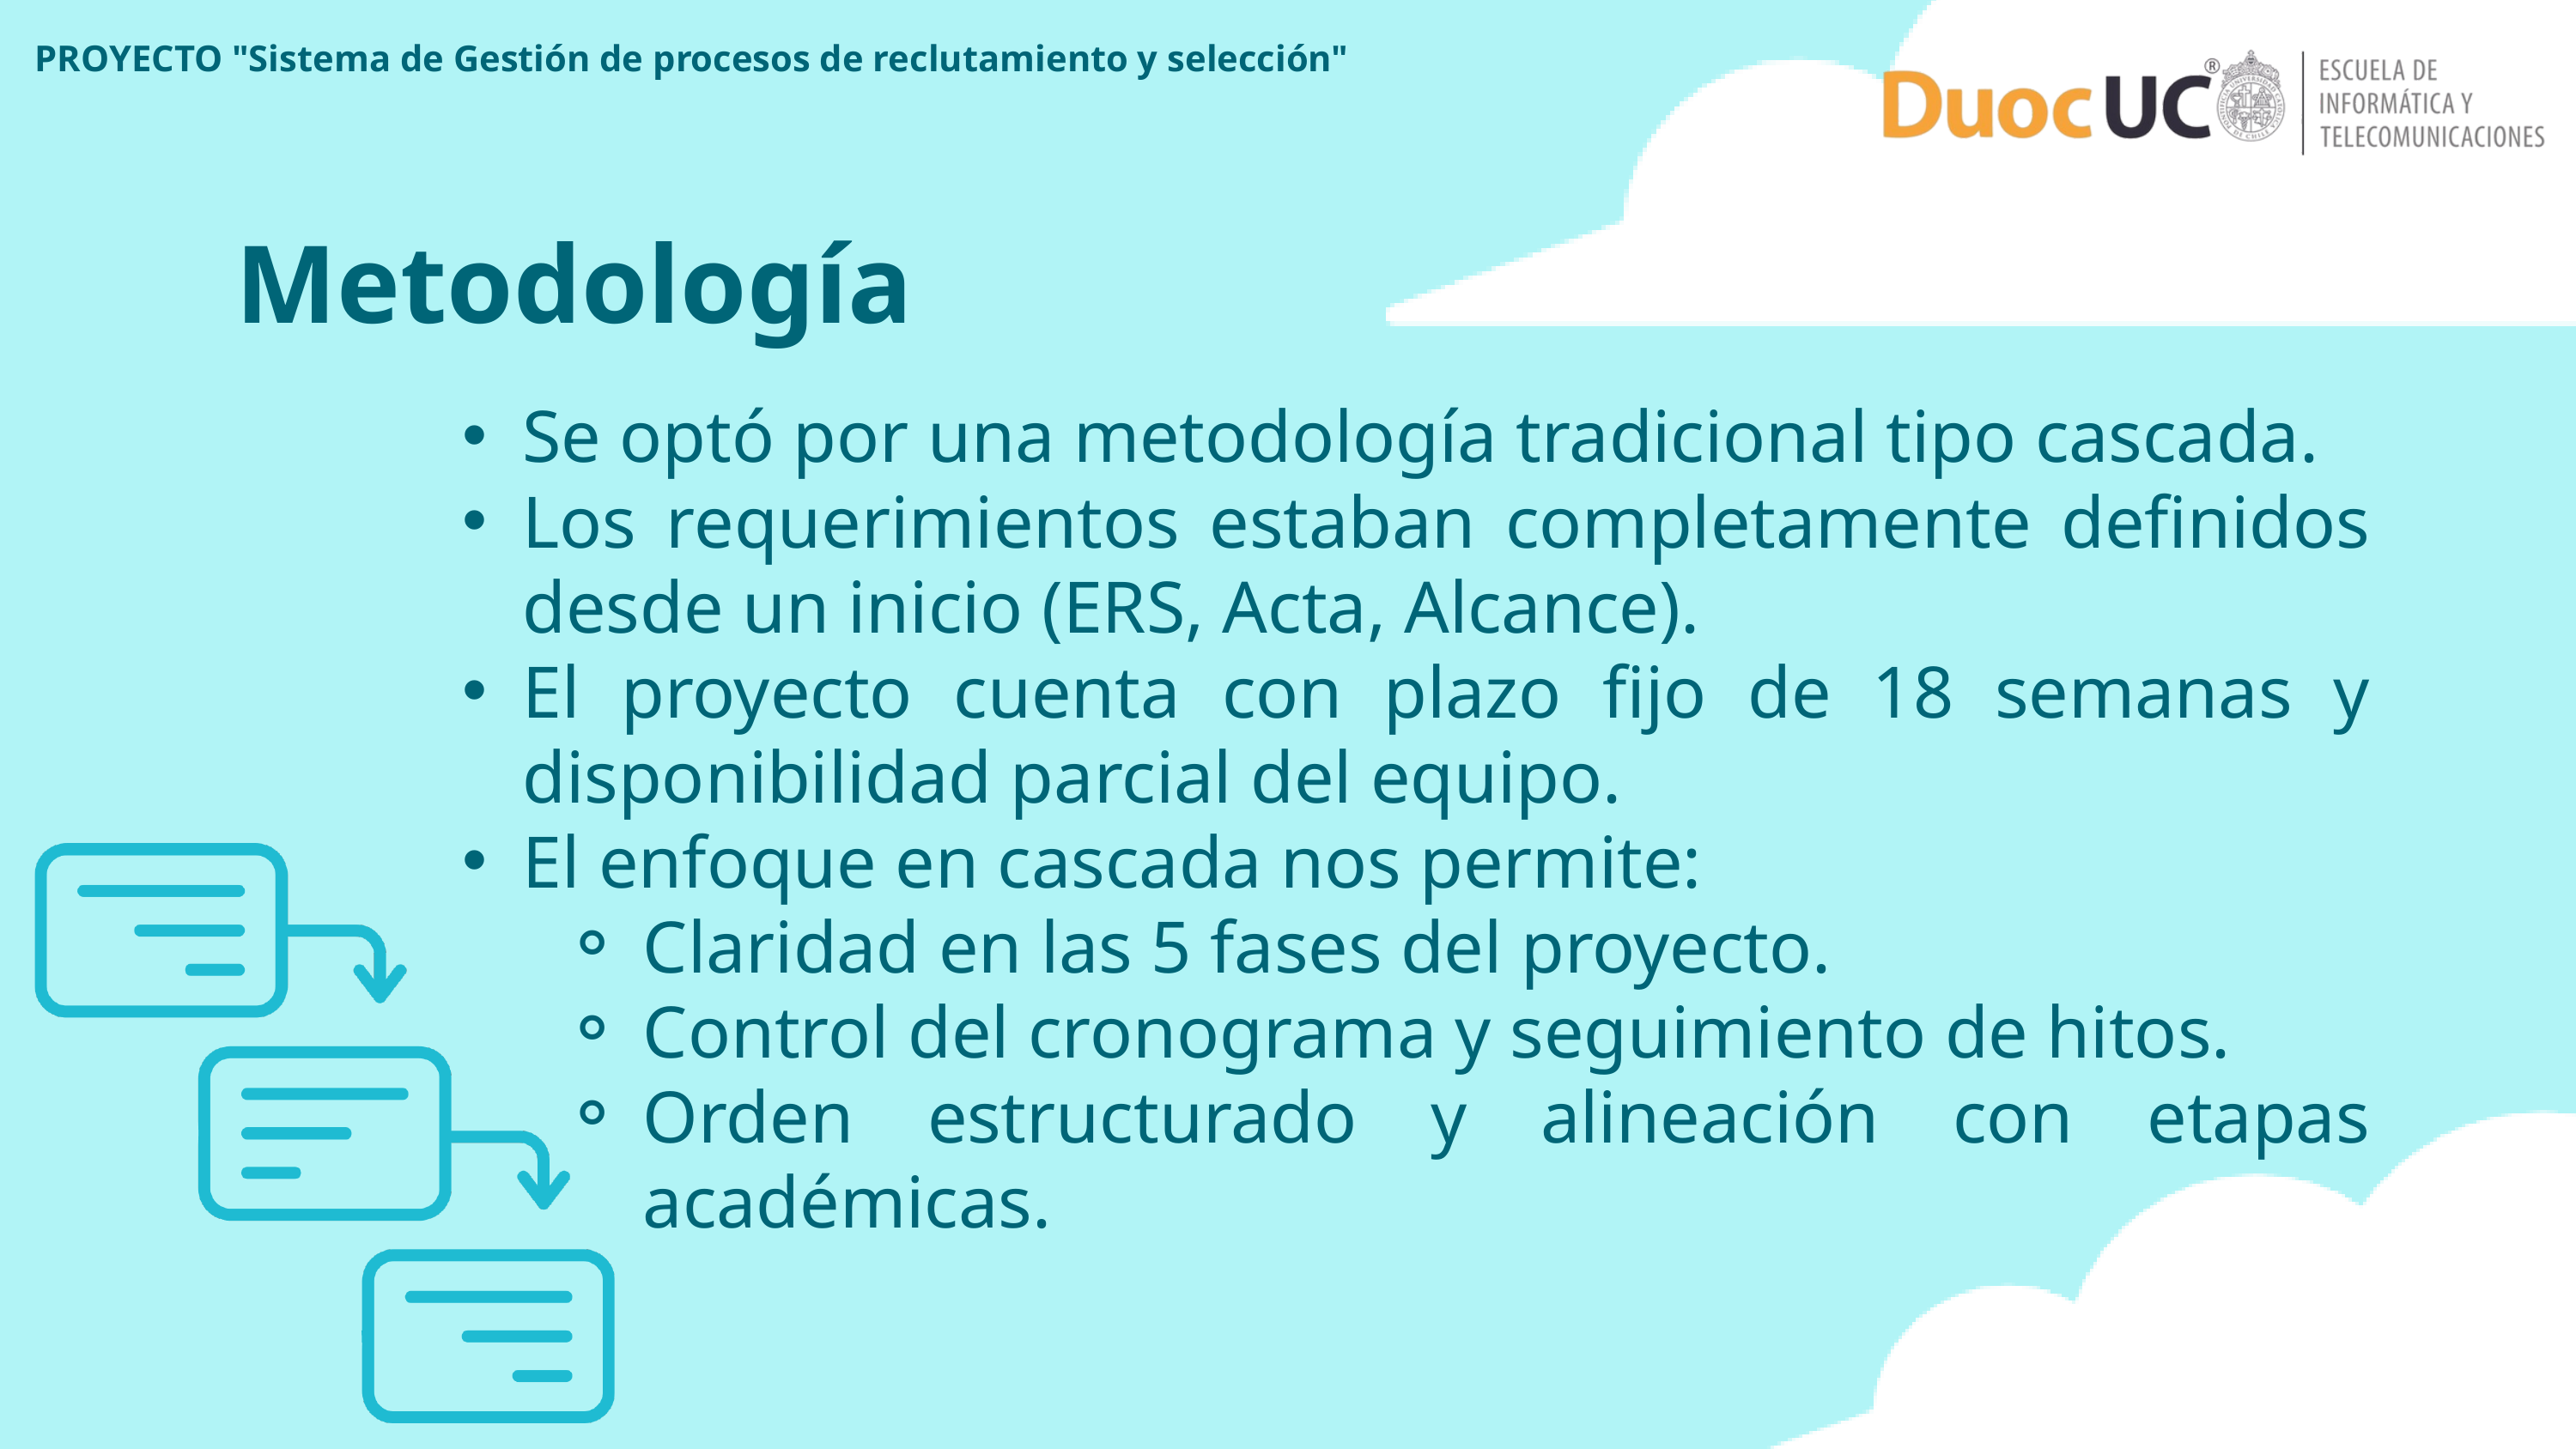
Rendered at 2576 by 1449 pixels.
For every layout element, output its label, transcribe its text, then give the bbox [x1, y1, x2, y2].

text_box Se optó por una metodología tradicional tipo cascada. Los requerimientos estaban completamente definidos desde un inicio (ERS, Acta, Alcance). El proyecto cuenta con plazo fijo de 18 semanas y disponibilidad parcial del equipo. El enfoque en cascada nos permite: Claridad en las 5 fases del proyecto. Control del cronograma y seguimiento de hitos. Orden estructurado y alineación con etapas académicas. [402, 391, 2370, 1242]
text_box Metodología [235, 215, 1073, 345]
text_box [34, 842, 615, 1423]
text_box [1880, 33, 2546, 200]
text_box [1303, 0, 2576, 381]
text_box [1625, 1110, 2576, 1449]
text_box PROYECTO "Sistema de Gestión de procesos de reclutamiento y selección" [34, 32, 1806, 79]
